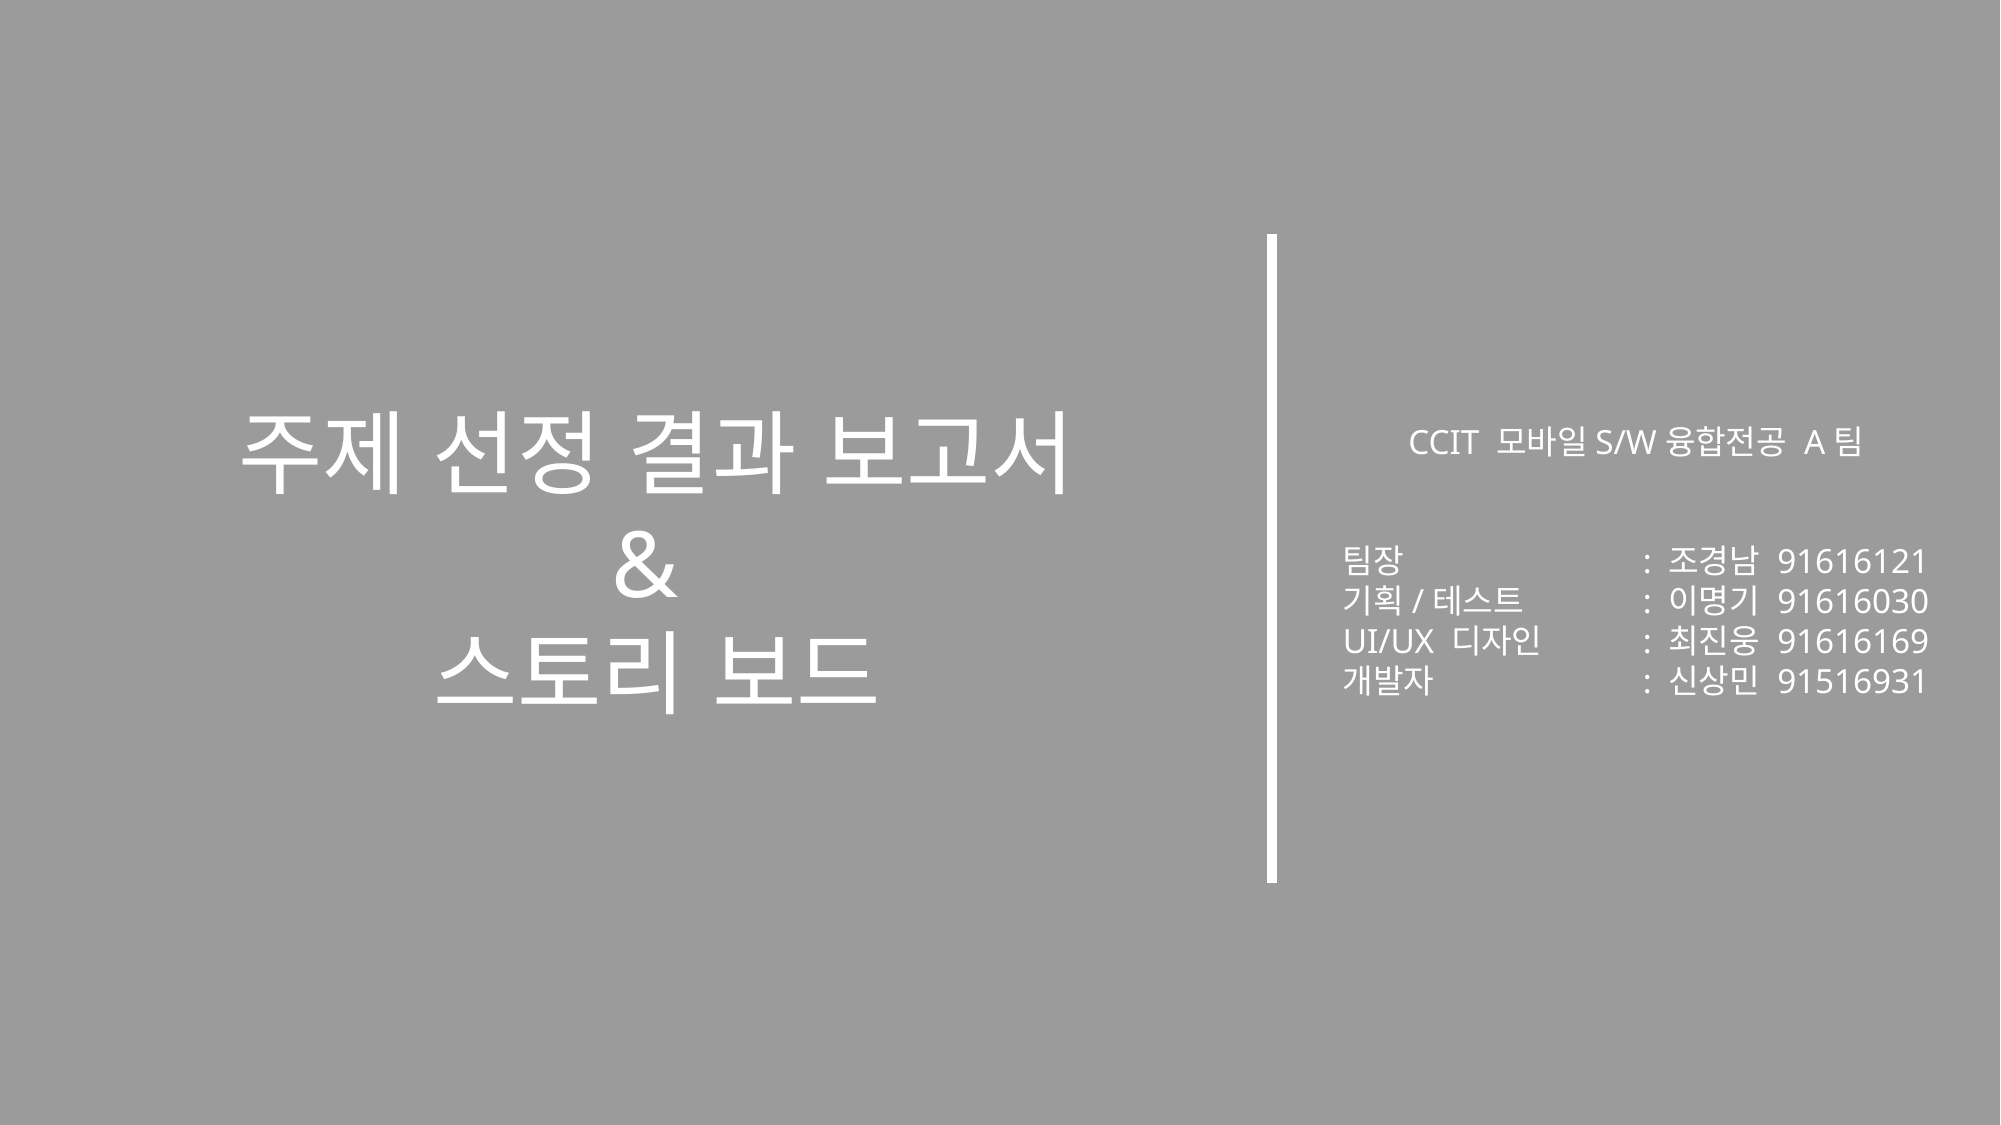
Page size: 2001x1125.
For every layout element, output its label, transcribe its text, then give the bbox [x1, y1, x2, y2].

text_box CCIT 모바일S/W융합전공 A팀 팀장 : 조경남 91616121 기획/테스트 : 이명기 91616030 UI/UX 디자인 : 최진웅 91616169 개발자 : 신상민 91516931 [1286, 413, 1986, 708]
text_box 주제 선정 결과 보고서 & 스토리 보드 [223, 388, 1091, 733]
text_box [0, 0, 2000, 1125]
